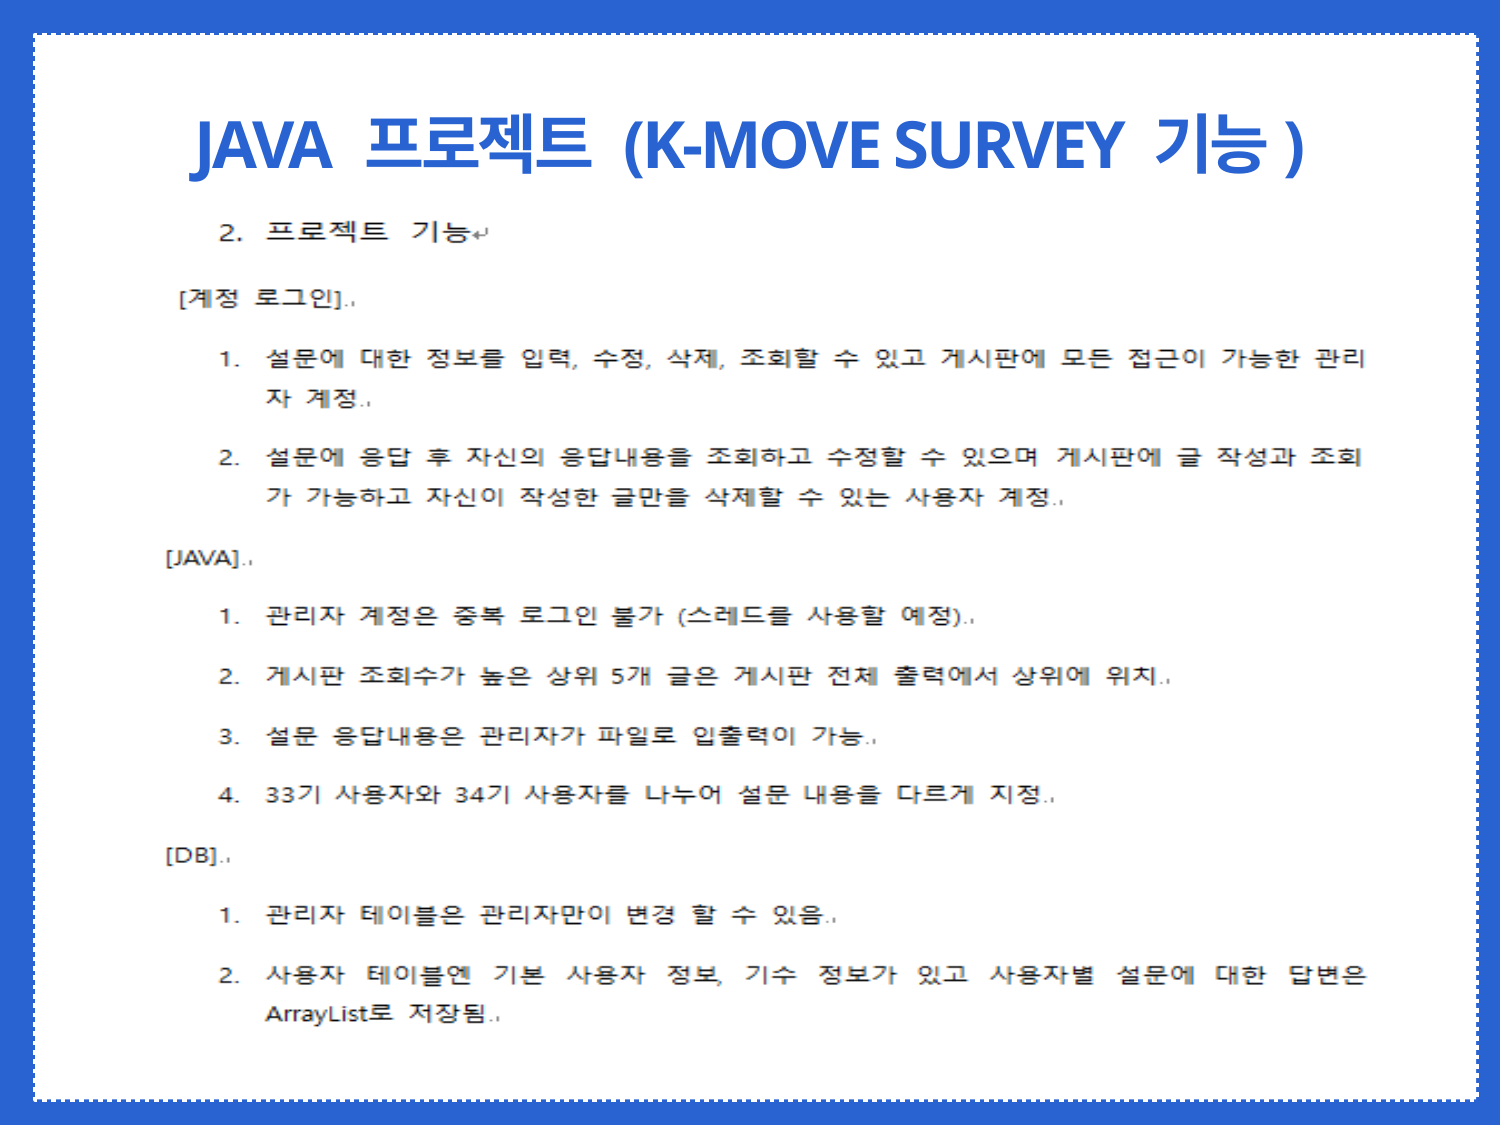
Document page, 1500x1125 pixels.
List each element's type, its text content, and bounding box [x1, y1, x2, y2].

title JAVA 프로젝트 (K-MOVE SURVEY 기능) [112, 65, 1388, 207]
text_box [33, 33, 1478, 1101]
text_box [128, 949, 1404, 1080]
picture [112, 207, 1388, 1036]
